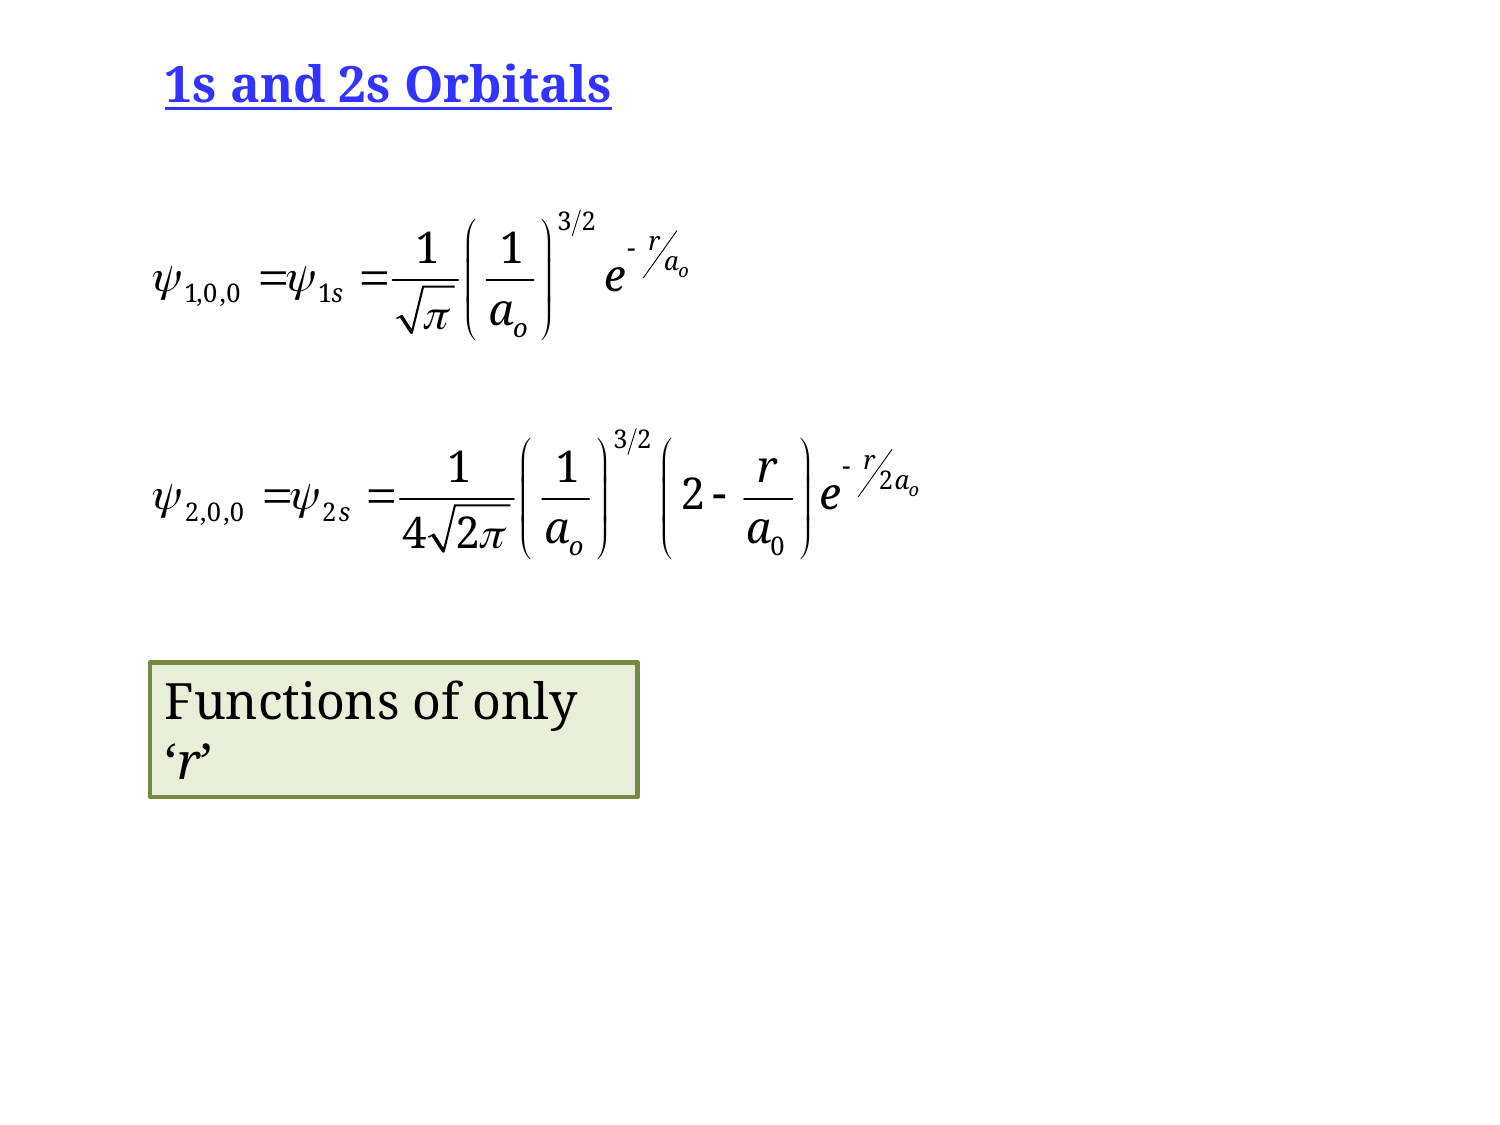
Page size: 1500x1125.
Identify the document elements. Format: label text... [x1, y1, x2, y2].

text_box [149, 199, 929, 569]
text_box 1s and 2s Orbitals [150, 45, 1313, 121]
text_box Functions of only ‘r’ [148, 660, 640, 799]
